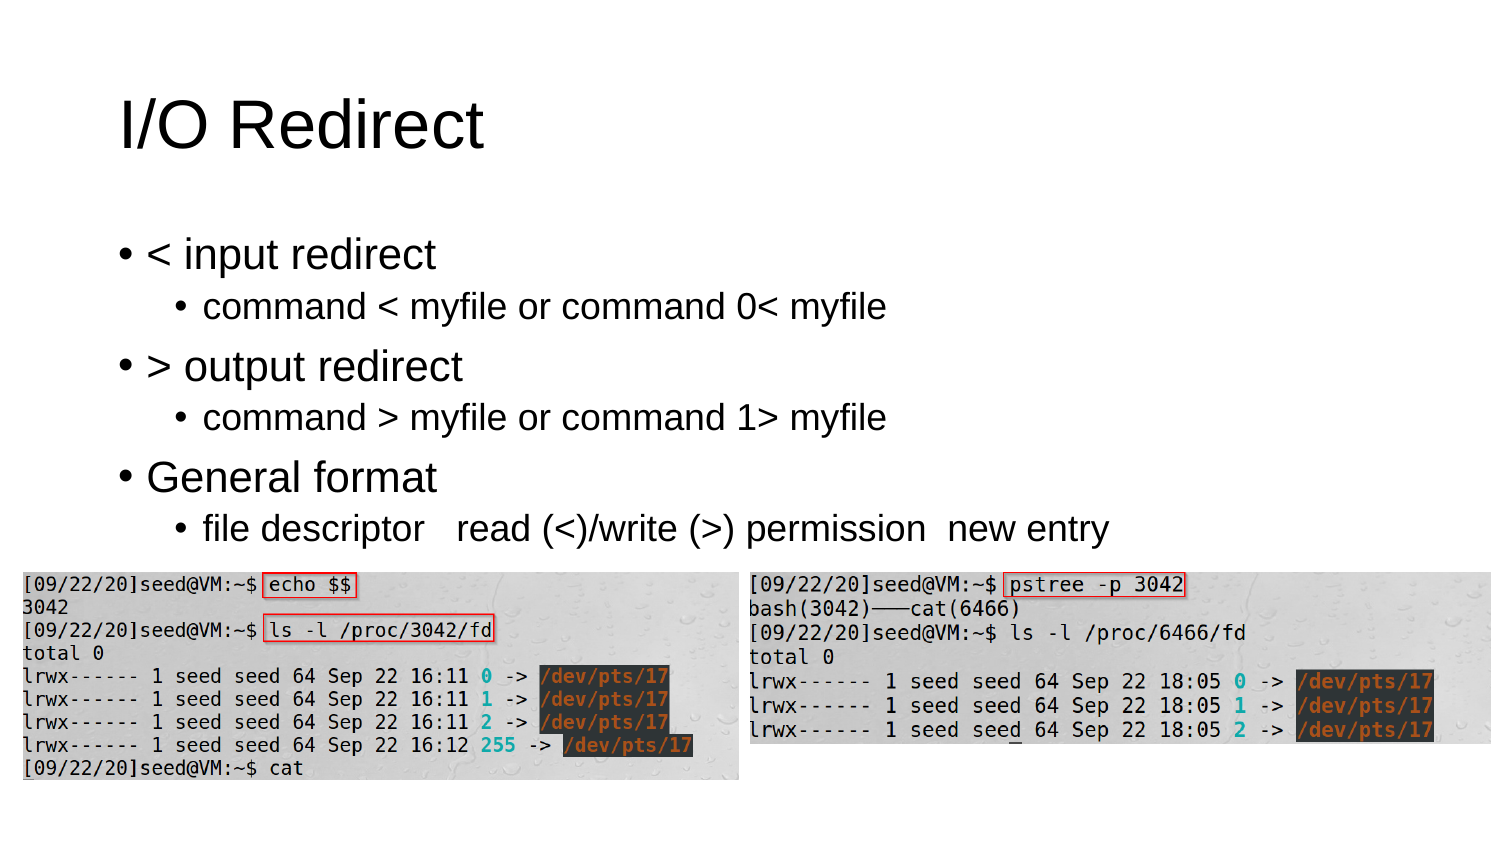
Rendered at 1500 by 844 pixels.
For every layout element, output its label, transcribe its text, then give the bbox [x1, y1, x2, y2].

picture [23, 572, 739, 780]
title I/O Redirect [103, 44, 1397, 208]
list < input redirect command < myfile or command 0< myfile > output redirect command > myfile or command 1> myfile General format file descriptor read (<)/write (>) permission new entry [103, 224, 1397, 760]
picture [749, 572, 1491, 745]
